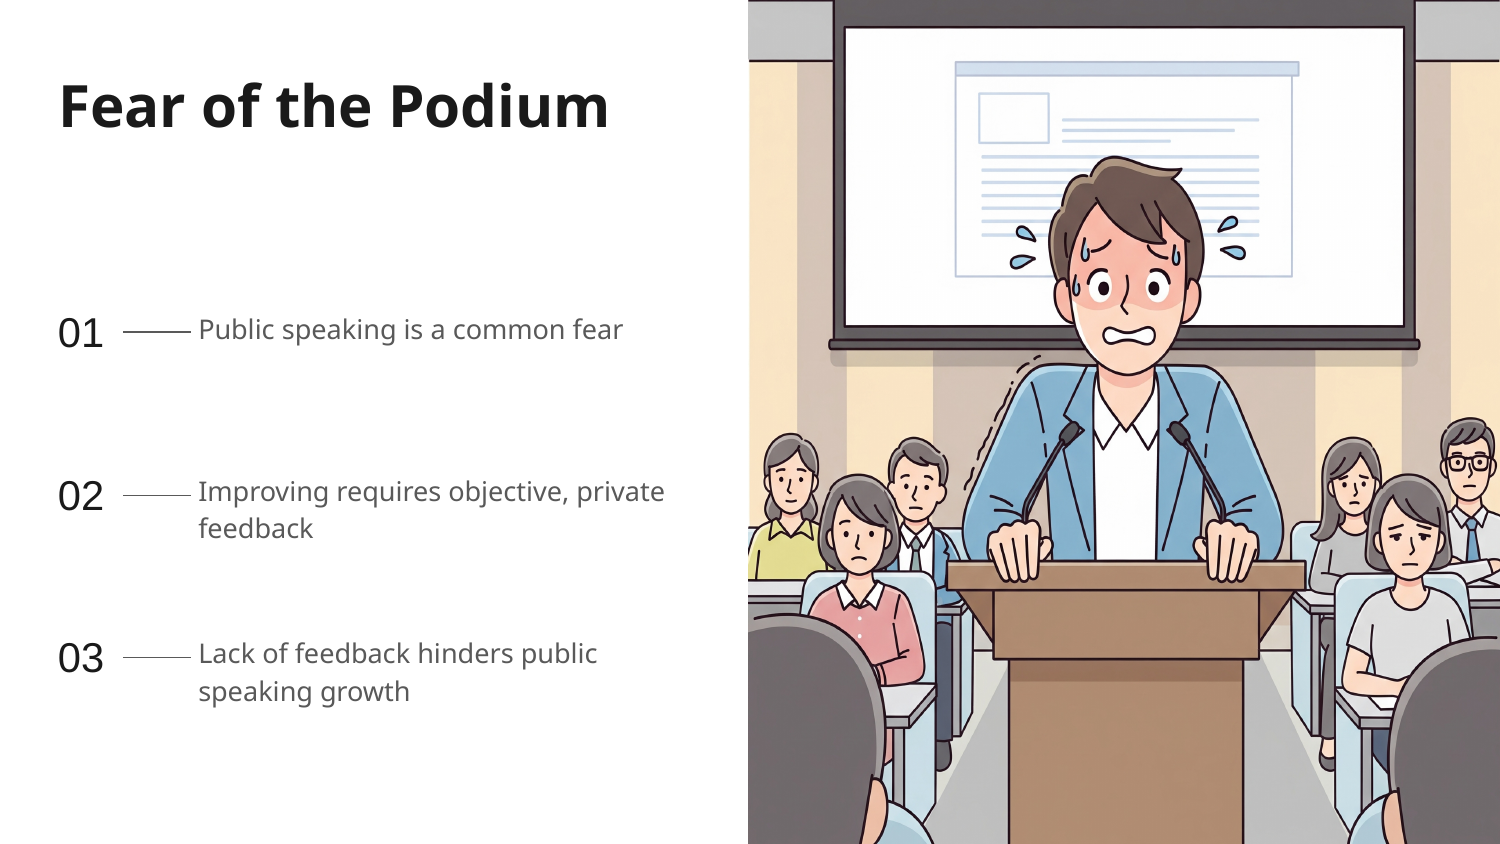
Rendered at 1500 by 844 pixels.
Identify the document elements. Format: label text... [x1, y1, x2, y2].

picture [748, 0, 1500, 844]
list Public speaking is a common fear [198, 308, 686, 451]
list Improving requires objective, private feedback [198, 470, 686, 613]
title Fear of the Podium [58, 69, 695, 263]
list Lack of feedback hinders public speaking growth [198, 632, 686, 775]
